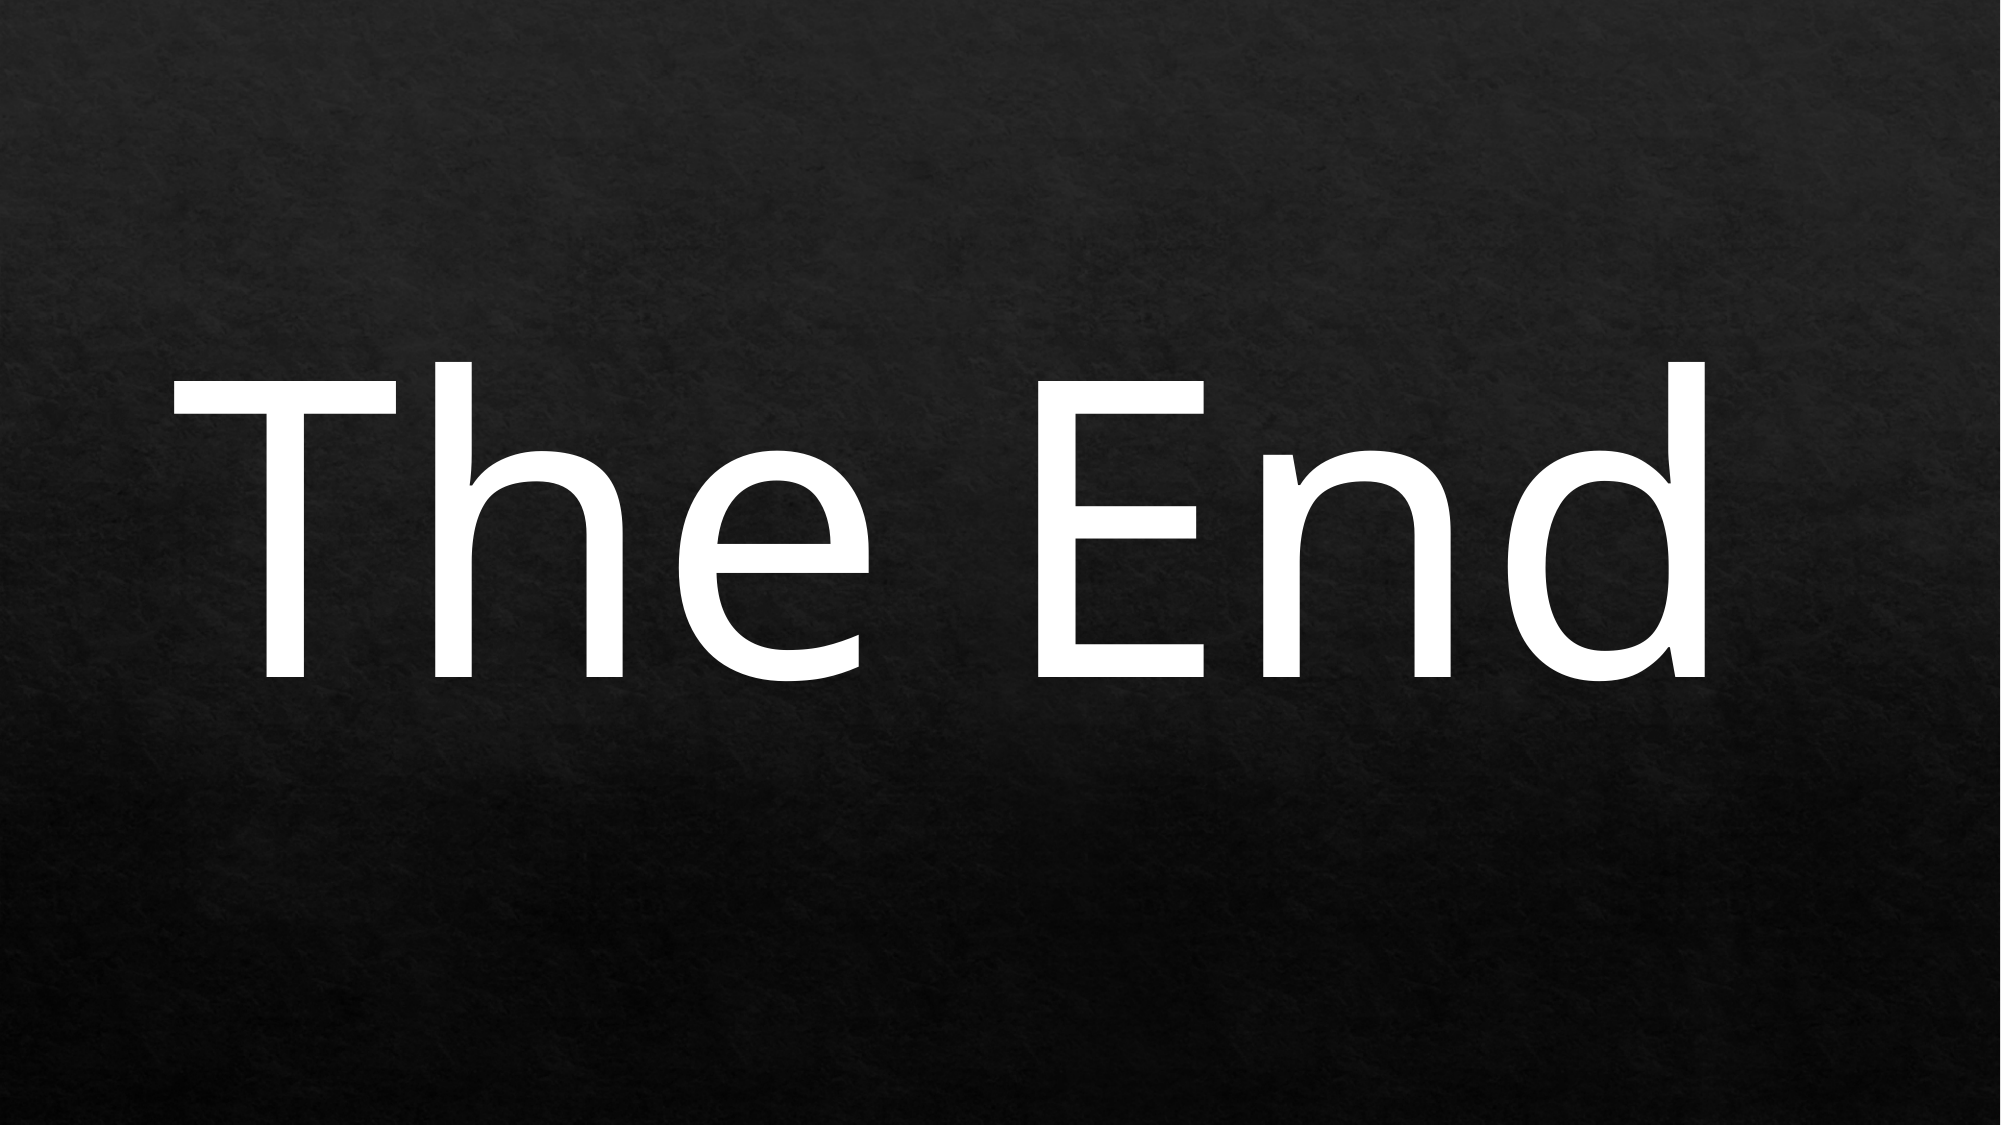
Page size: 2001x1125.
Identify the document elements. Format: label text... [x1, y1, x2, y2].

text_box The End [155, 255, 1899, 768]
